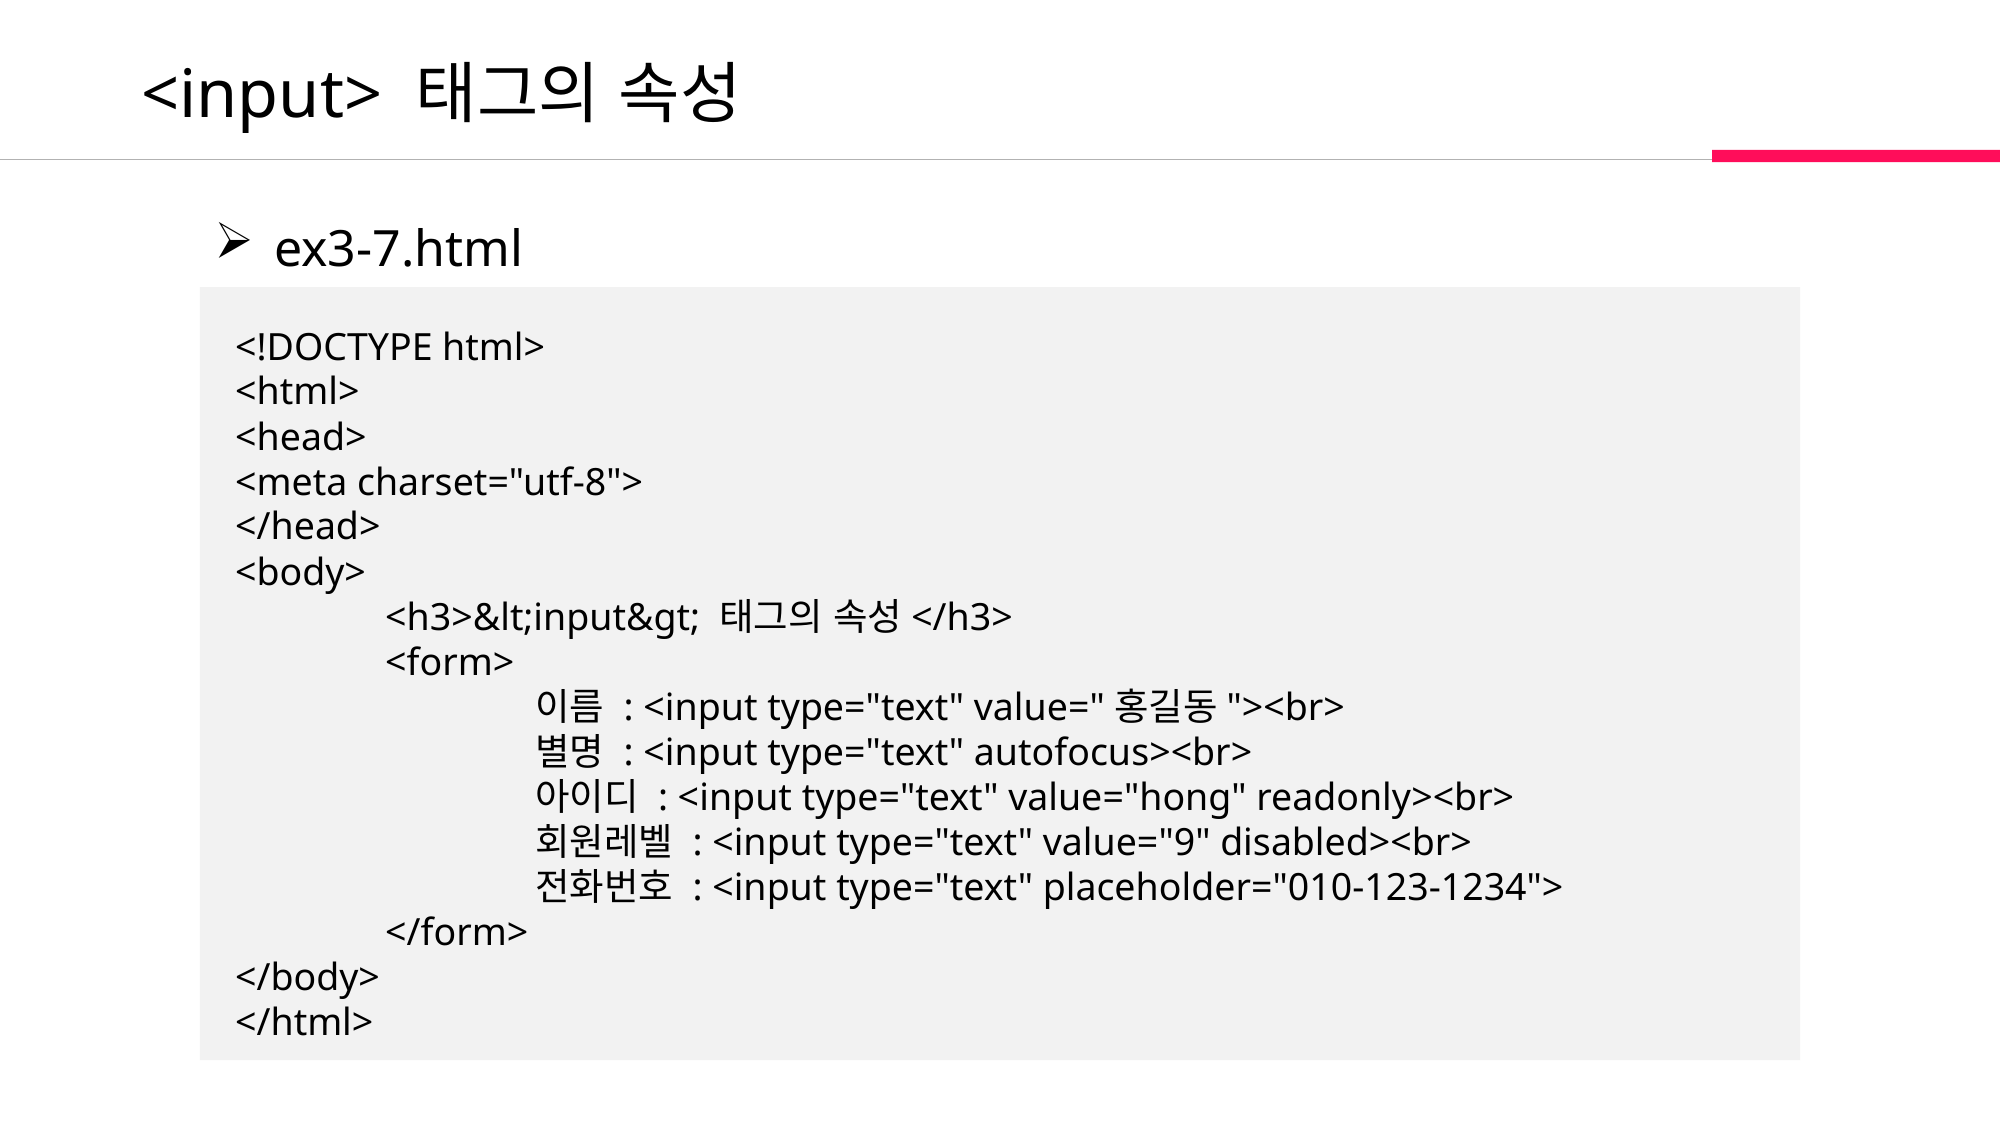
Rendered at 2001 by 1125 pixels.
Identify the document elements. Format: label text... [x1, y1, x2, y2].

text_box ex3-7.html [199, 179, 600, 285]
text_box <!DOCTYPE html> <html> <head> <meta charset="utf-8"> </head> <body> <h3>&lt;input&gt; 태그의 속성</h3> <form> 이름 : <input type="text" value="홍길동"><br> 별명 : <input type="text" autofocus><br> 아이디 : <input type="text" value="hong" readonly><br> 회원레벨 : <input type="text" value="9" disabled><br> 전화번호 : <input type="text" placeholder="010-123-1234"> </form> </body> </html> [199, 286, 1801, 1061]
text_box [1711, 149, 2000, 159]
text_box <input> 태그의 속성 [126, 43, 1438, 139]
